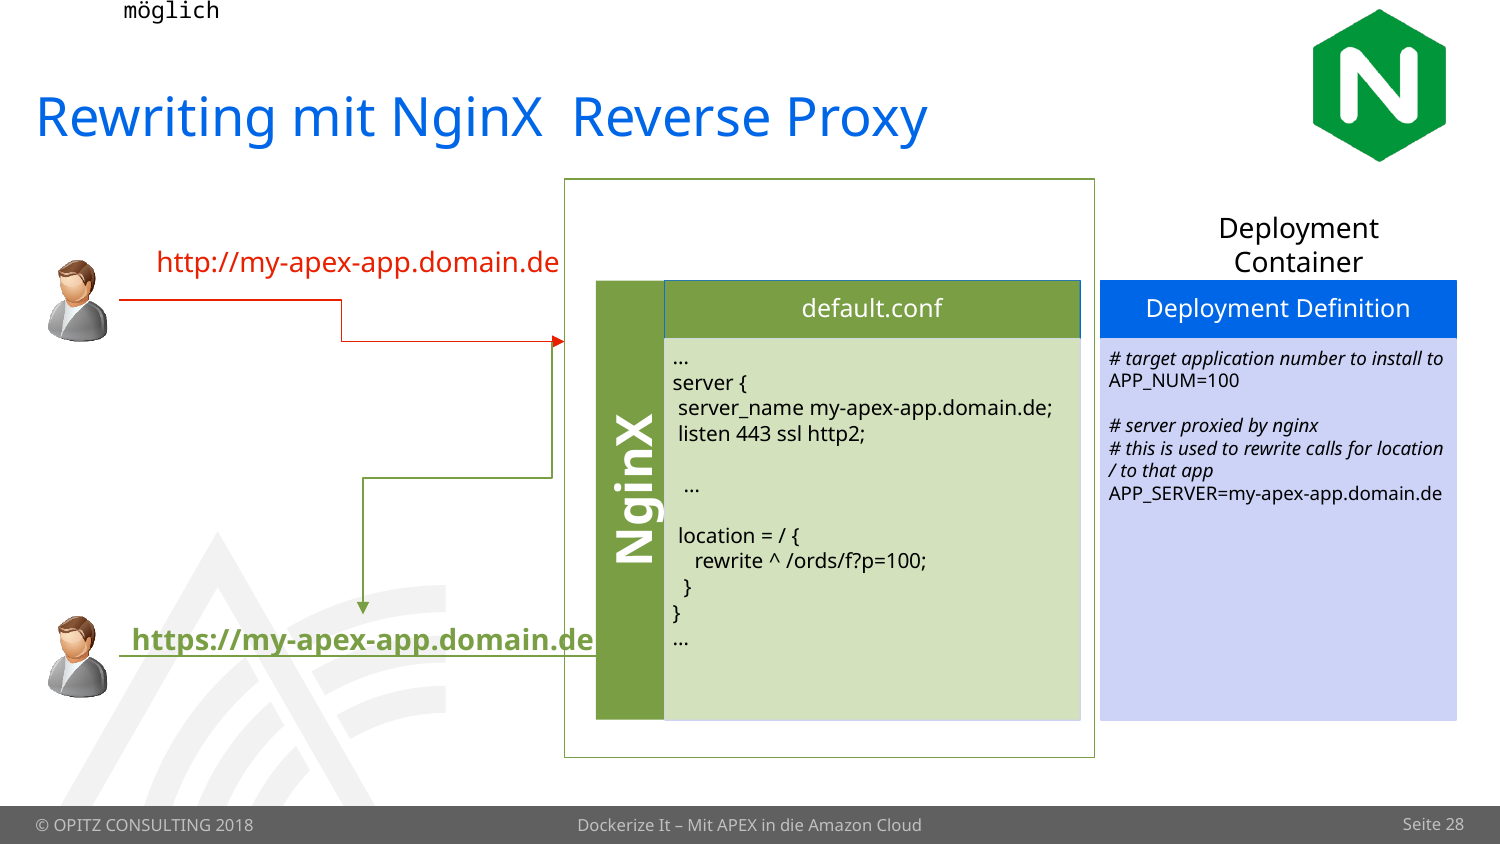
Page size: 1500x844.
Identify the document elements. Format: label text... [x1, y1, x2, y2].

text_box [664, 280, 1080, 720]
picture [35, 257, 120, 342]
picture [35, 614, 120, 699]
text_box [118, 299, 565, 342]
text_box [564, 178, 1095, 758]
slide_number Seite 28 [1305, 806, 1465, 844]
text_box http://my-apex-app.domain.de [141, 237, 564, 286]
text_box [1100, 280, 1457, 720]
text_box https://my-apex-app.domain.de [120, 657, 564, 664]
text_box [320, 383, 595, 573]
text_box Deployment Container [1203, 203, 1394, 280]
title Rewriting mit NginX Reverse Proxy [35, 14, 1293, 148]
footer Dockerize It – Mit APEX in die Amazon Cloud [496, 806, 1004, 844]
picture [1293, 0, 1465, 172]
text_box https://my-apex-app.domain.de [120, 614, 564, 655]
